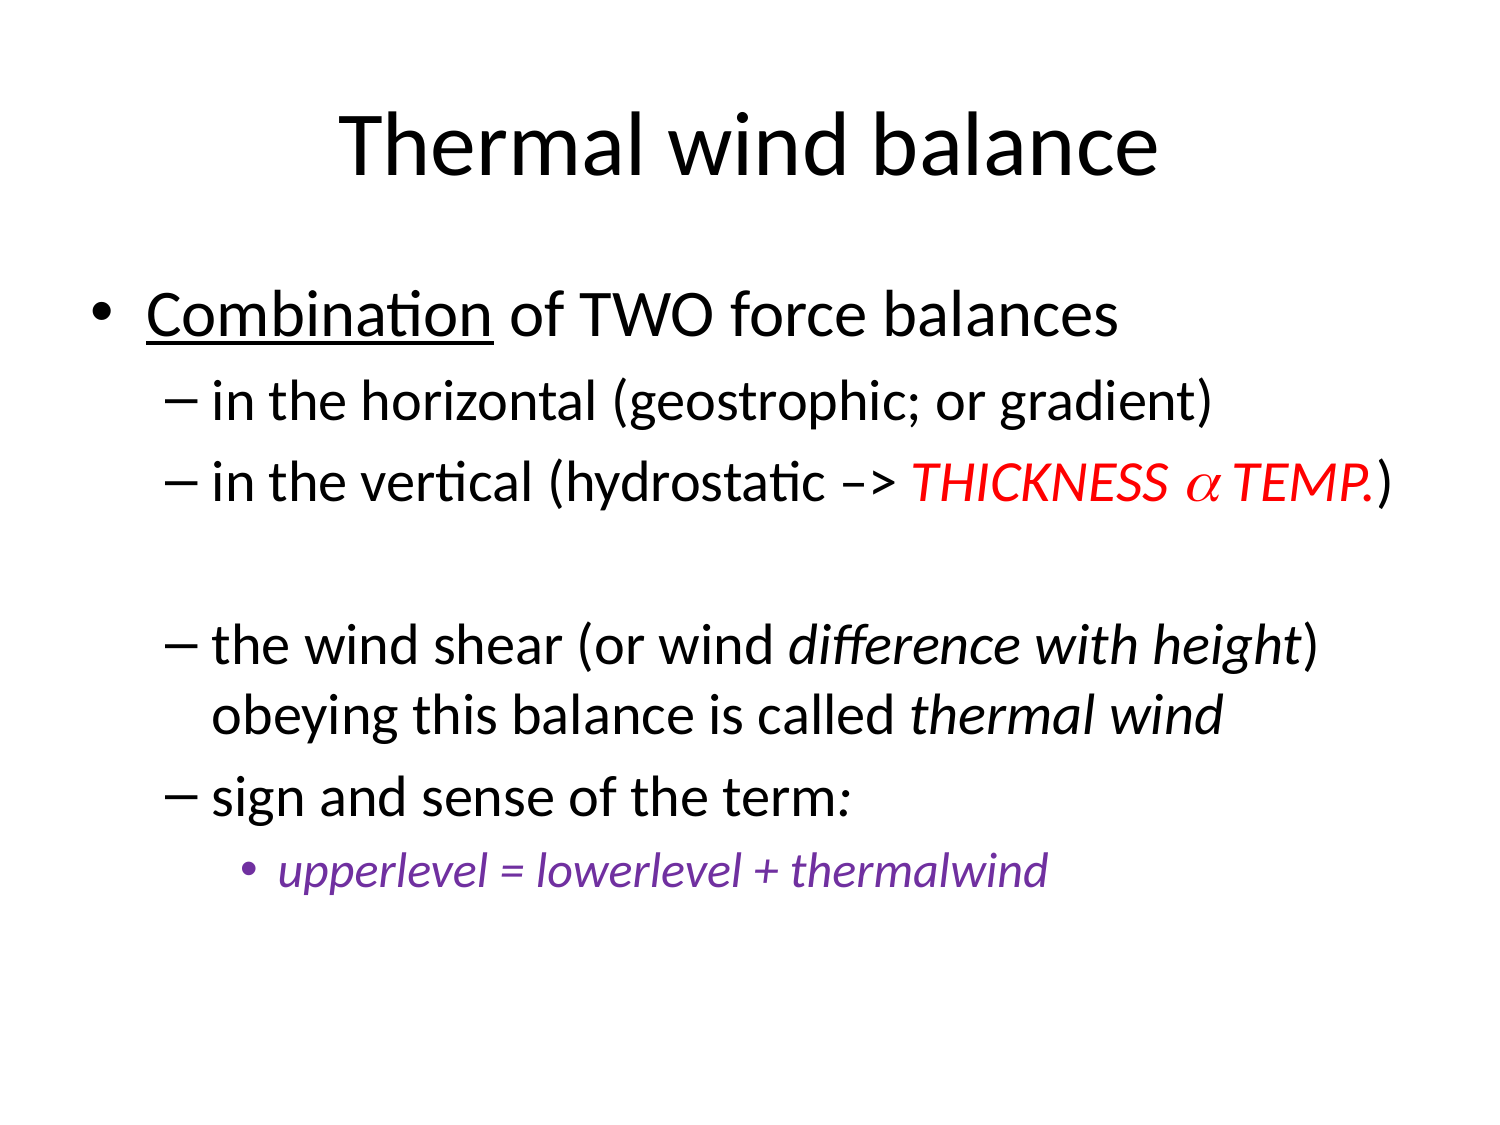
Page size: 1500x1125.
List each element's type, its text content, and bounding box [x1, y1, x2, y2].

list Combination of TWO force balances in the horizontal (geostrophic; or gradient) in the vertical (hydrostatic –> THICKNESS a TEMP.) the wind shear (or wind difference with height) obeying this balance is called thermal wind sign and sense of the term: upperlevel = lowerlevel + thermalwind [75, 262, 1425, 1005]
title Thermal wind balance [75, 45, 1425, 233]
